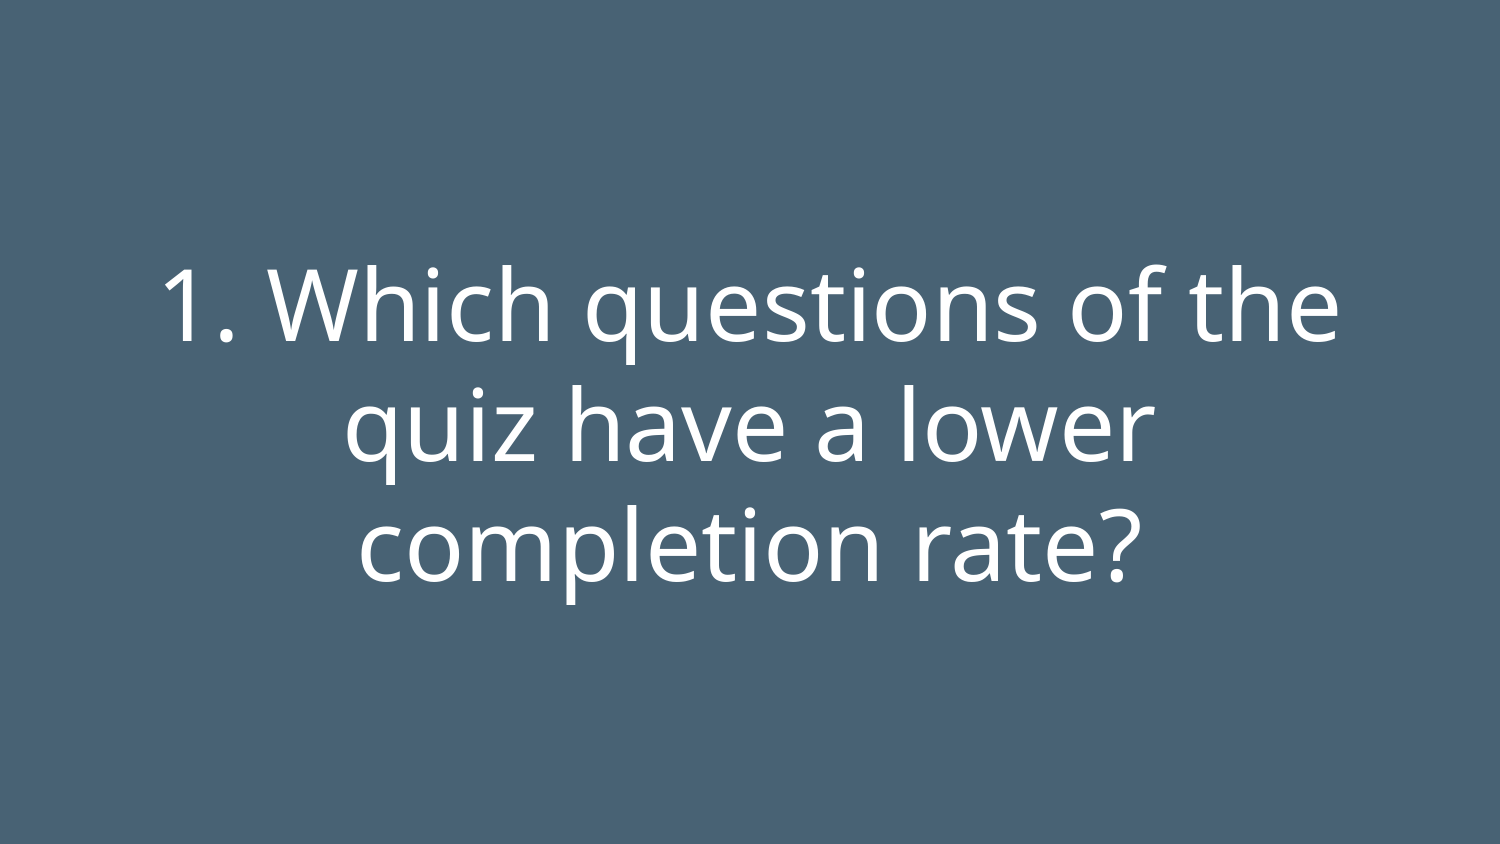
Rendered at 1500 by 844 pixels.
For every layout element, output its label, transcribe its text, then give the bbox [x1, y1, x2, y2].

text_box 1. Which questions of the quiz have a lower completion rate? [123, 253, 1377, 591]
